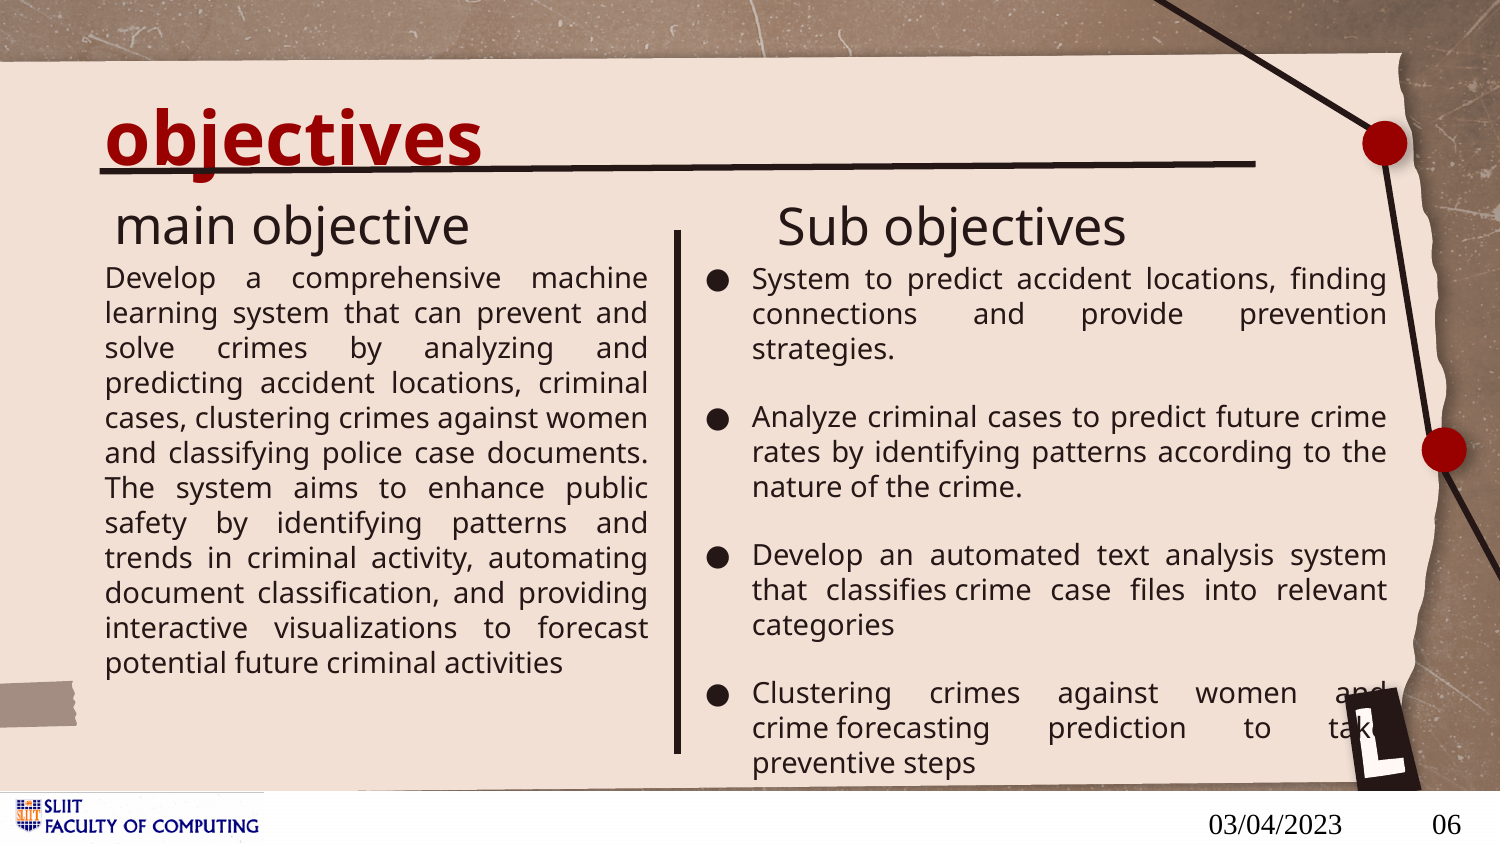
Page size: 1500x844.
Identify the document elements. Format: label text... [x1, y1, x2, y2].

subtitle Develop a comprehensive machine learning system that can prevent and solve crimes by analyzing and predicting accident locations, criminal cases, clustering crimes against women and classifying police case documents. The system aims to enhance public safety by identifying patterns and trends in criminal activity, automating document classification, and providing interactive visualizations to forecast potential future criminal activities [89, 244, 664, 740]
subtitle main objective [99, 179, 552, 271]
subtitle Sub objectives [762, 180, 1020, 245]
picture [0, 0, 1025, 61]
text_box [1025, 0, 1500, 791]
title objectives [89, 75, 1020, 180]
picture [0, 785, 1500, 844]
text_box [99, 163, 1020, 172]
text_box System to predict accident locations, finding connections and provide prevention strategies. Analyze criminal cases to predict future crime rates by identifying patterns according to the nature of the crime. Develop an automated text analysis system that classifies crime case files into relevant categories Clustering crimes against women and crime forecasting prediction to take preventive steps [690, 245, 1020, 740]
